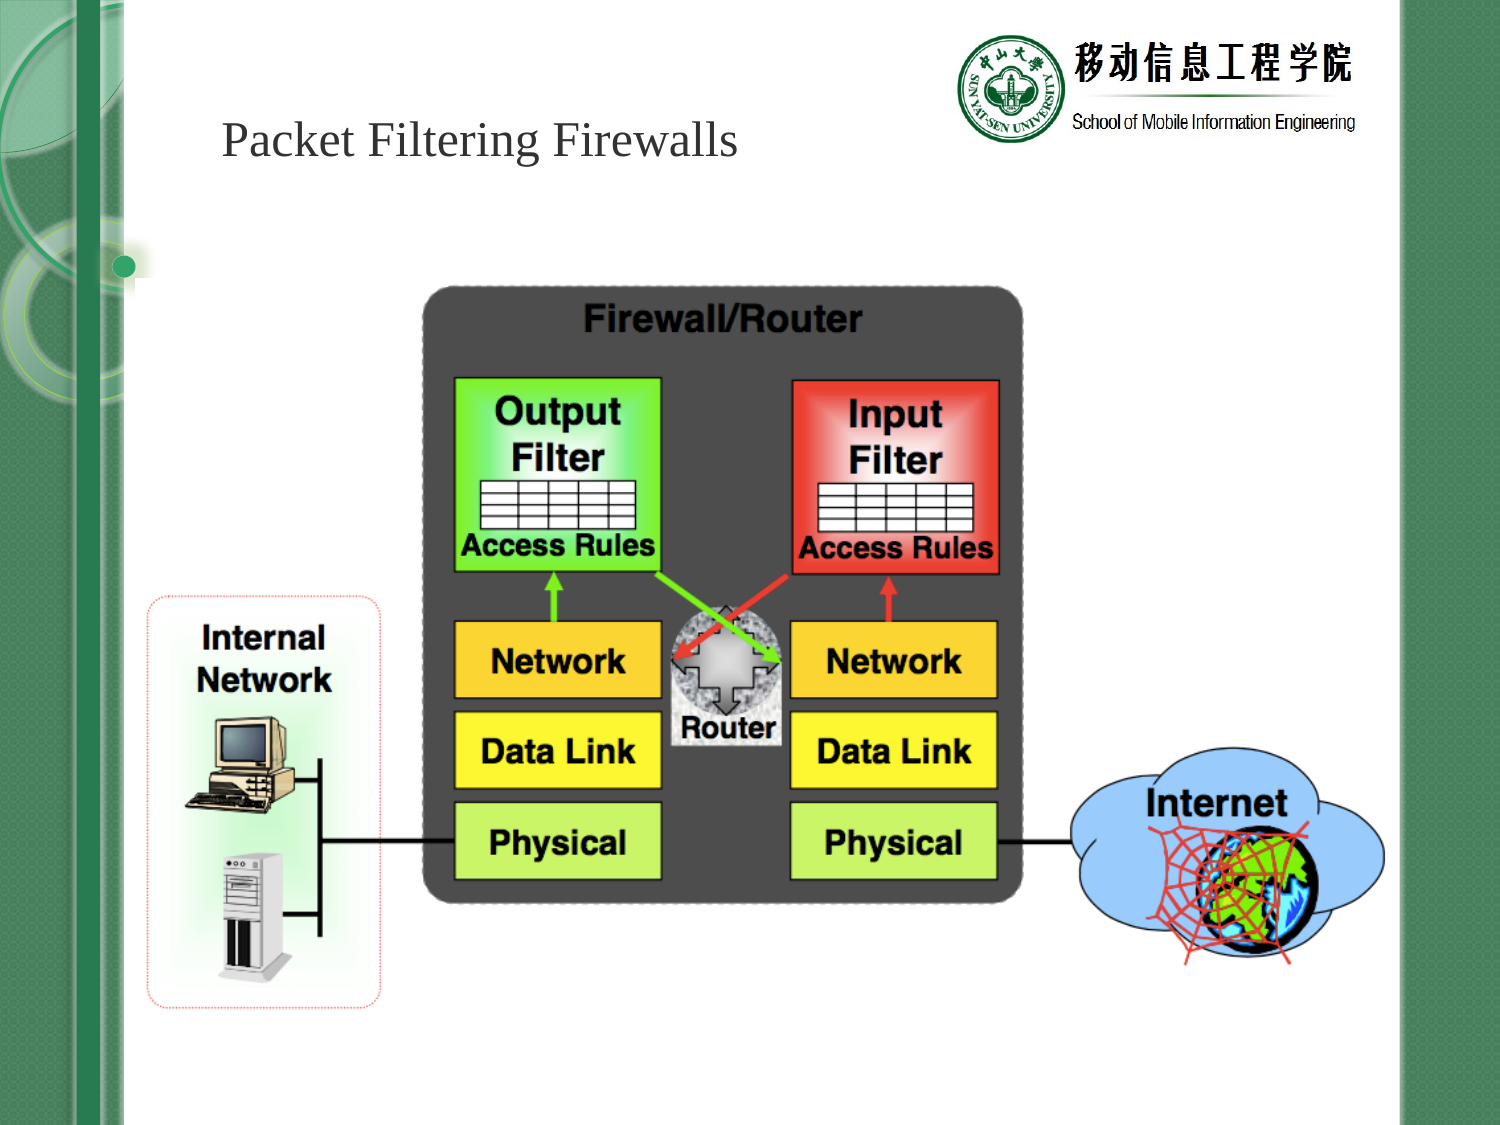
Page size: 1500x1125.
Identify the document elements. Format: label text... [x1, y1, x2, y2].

picture [135, 278, 1393, 1020]
picture [950, 30, 1365, 42]
title Packet Filtering Firewalls [206, 42, 1390, 231]
